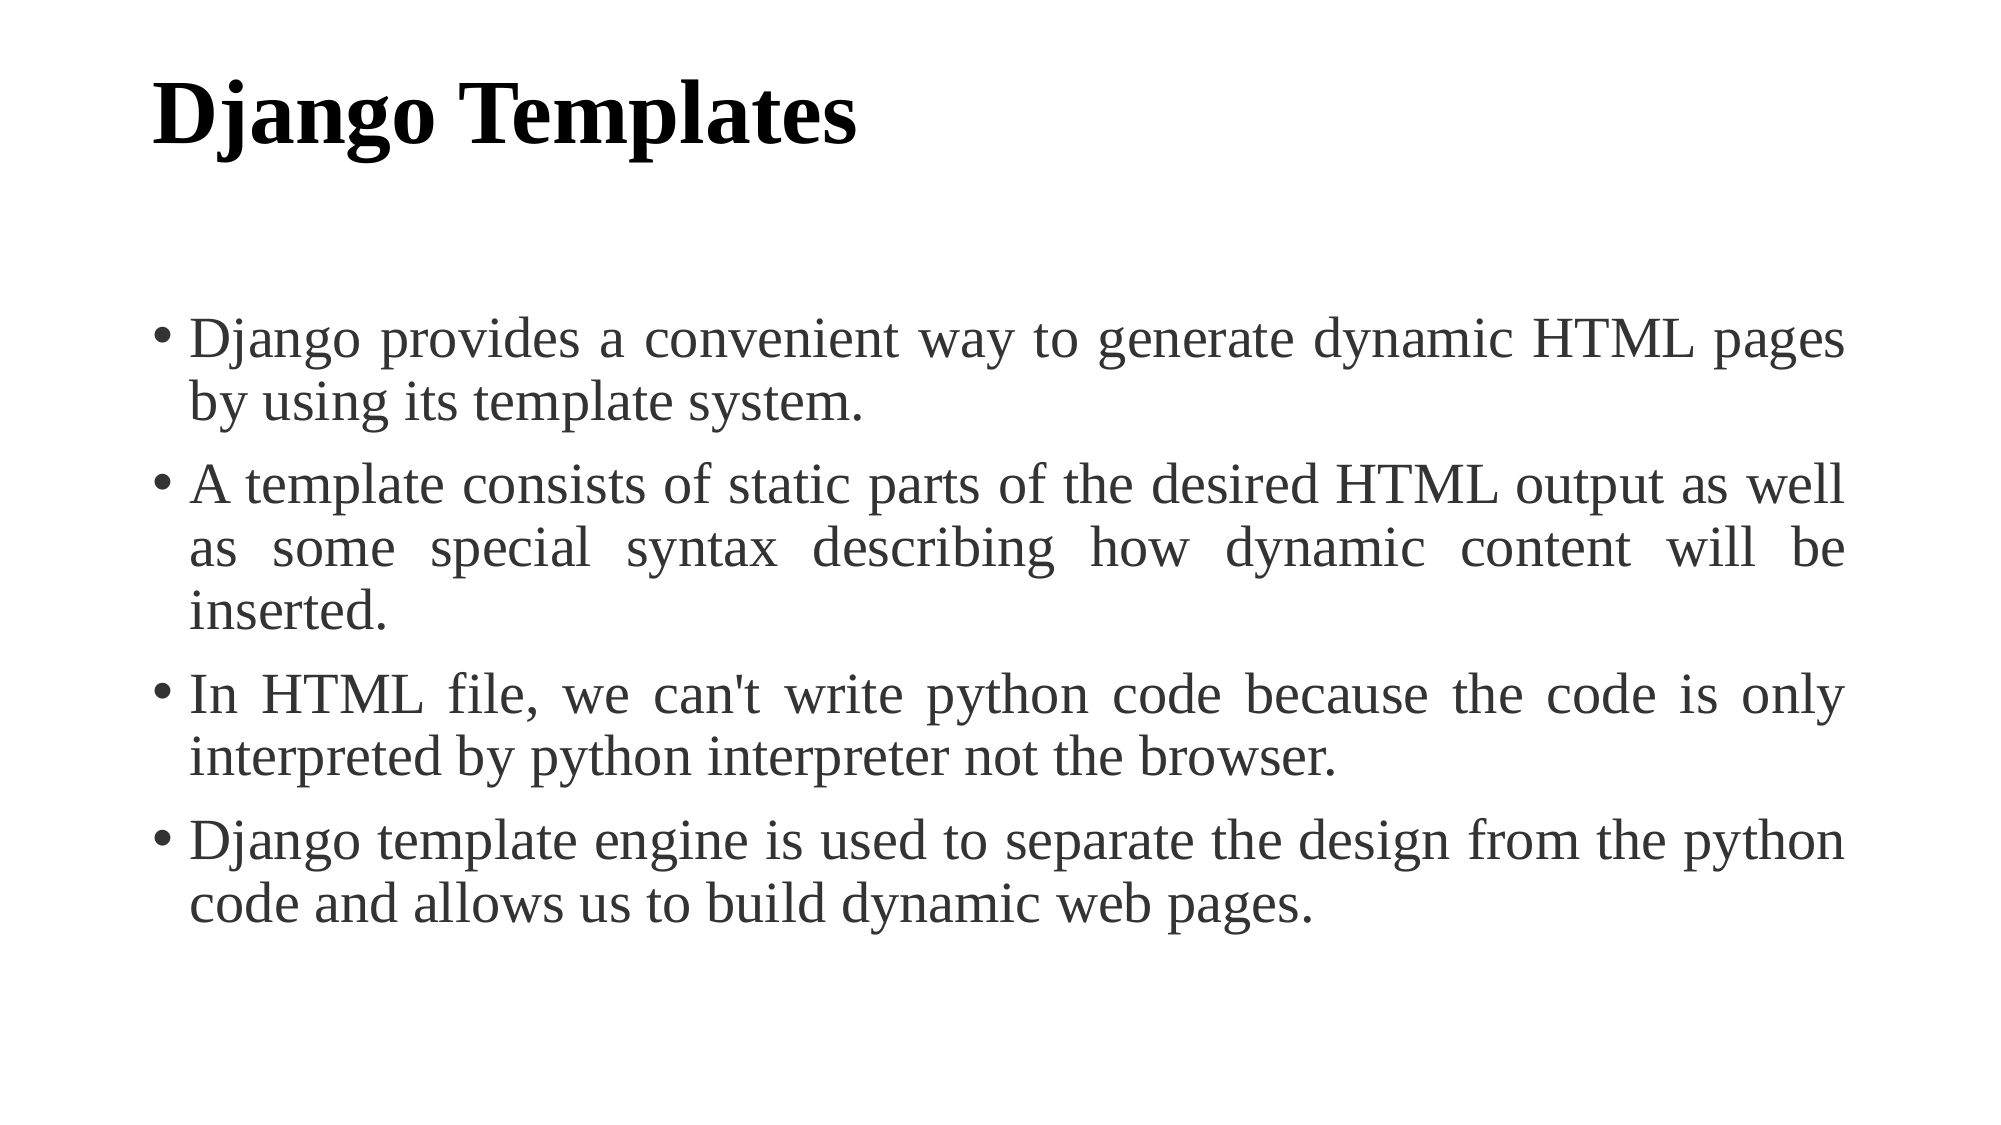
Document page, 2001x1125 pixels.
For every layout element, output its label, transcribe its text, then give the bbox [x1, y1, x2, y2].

title Django Templates [137, 59, 1863, 278]
list Django provides a convenient way to generate dynamic HTML pages by using its template system. A template consists of static parts of the desired HTML output as well as some special syntax describing how dynamic content will be inserted. In HTML file, we can't write python code because the code is only interpreted by python interpreter not the browser. Django template engine is used to separate the design from the python code and allows us to build dynamic web pages. [137, 299, 1863, 1014]
